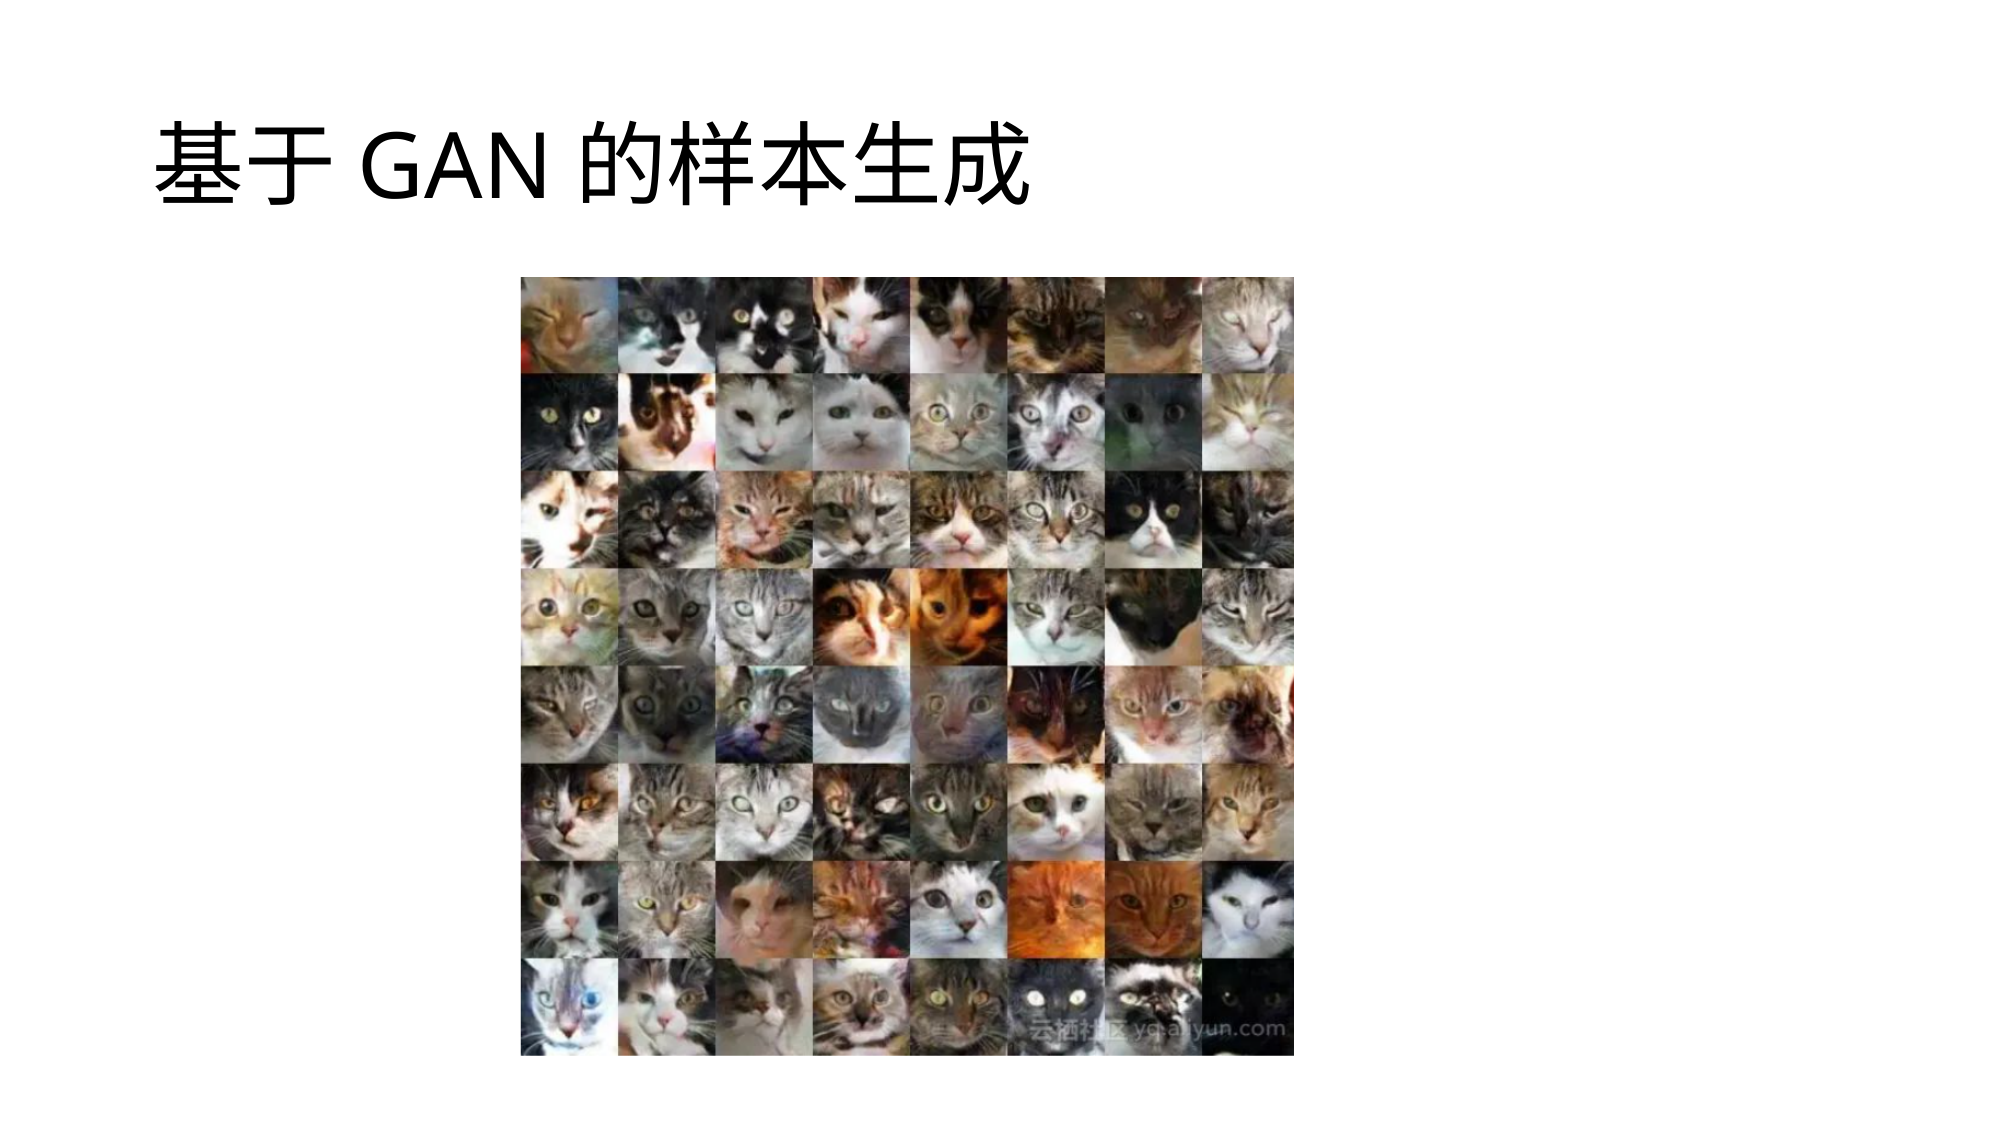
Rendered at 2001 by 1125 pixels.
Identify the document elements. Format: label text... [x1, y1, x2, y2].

picture [510, 277, 1294, 1058]
title 基于GAN的样本生成 [137, 59, 1863, 278]
